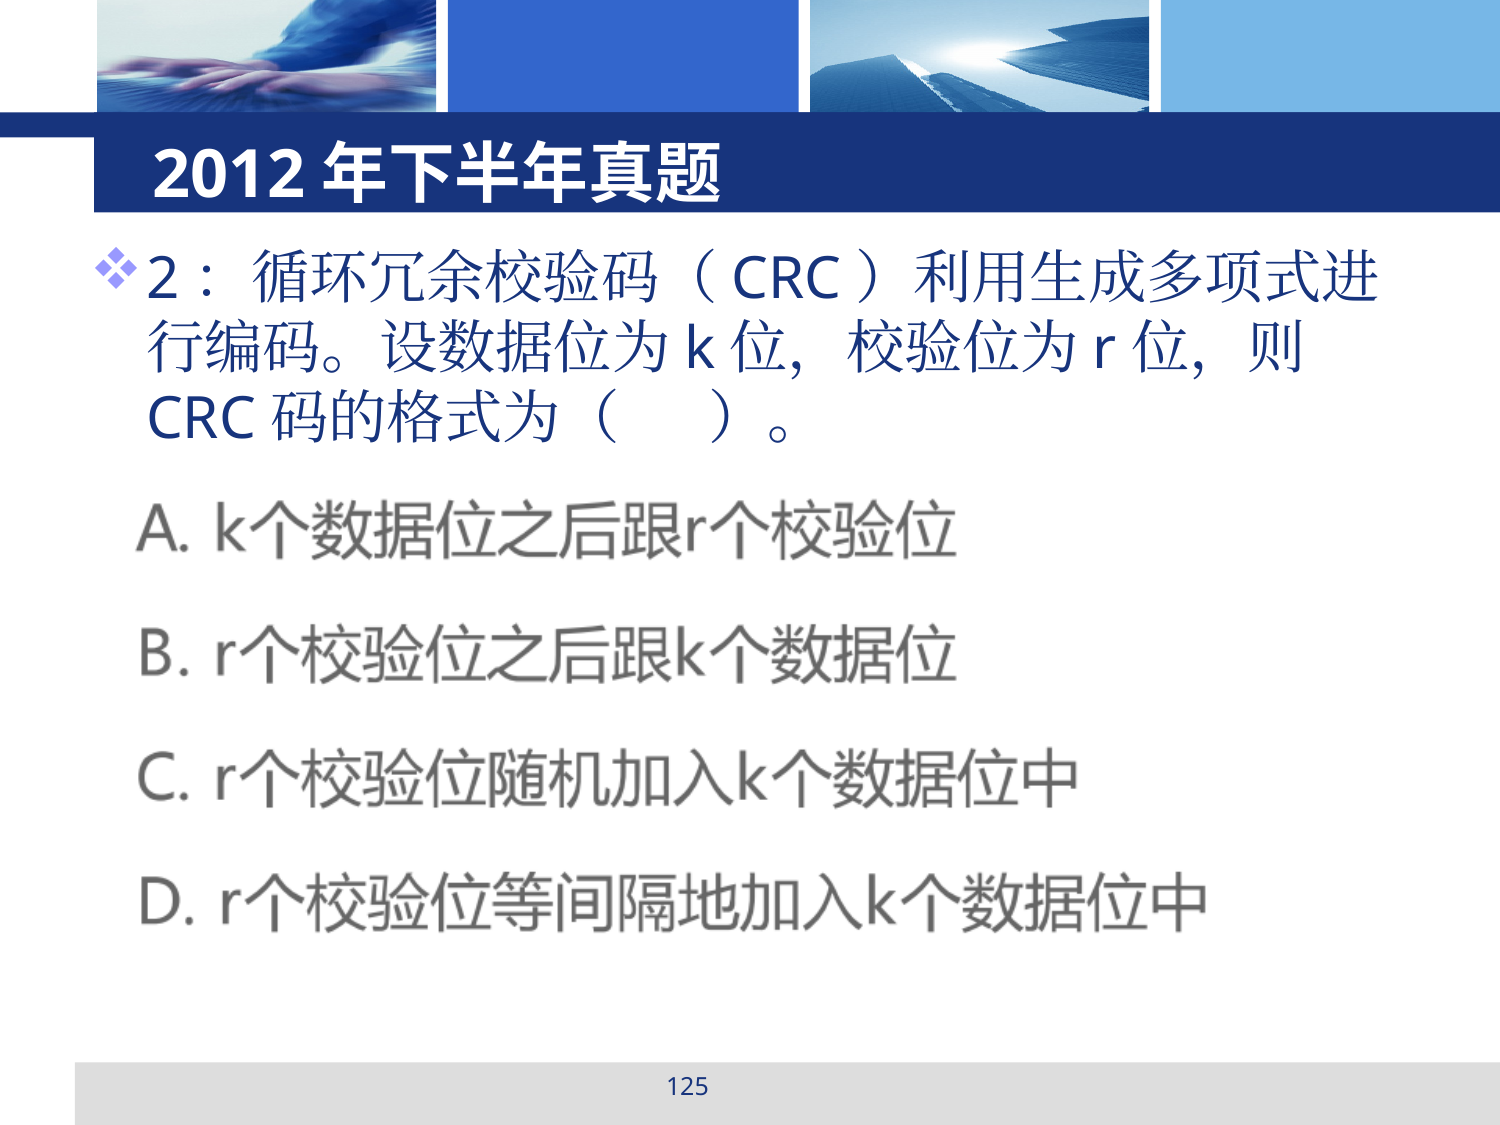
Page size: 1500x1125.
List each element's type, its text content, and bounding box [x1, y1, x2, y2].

slide_number 125 [512, 1062, 863, 1116]
list 2：循环冗余校验码（CRC）利用生成多项式进行编码。设数据位为k位，校验位为r位，则CRC码的格式为（ ）。 [75, 232, 1425, 1034]
picture [810, 1, 1150, 112]
title 2012年下半年真题 [137, 125, 1488, 218]
picture [112, 474, 1251, 963]
picture [97, 1, 437, 112]
